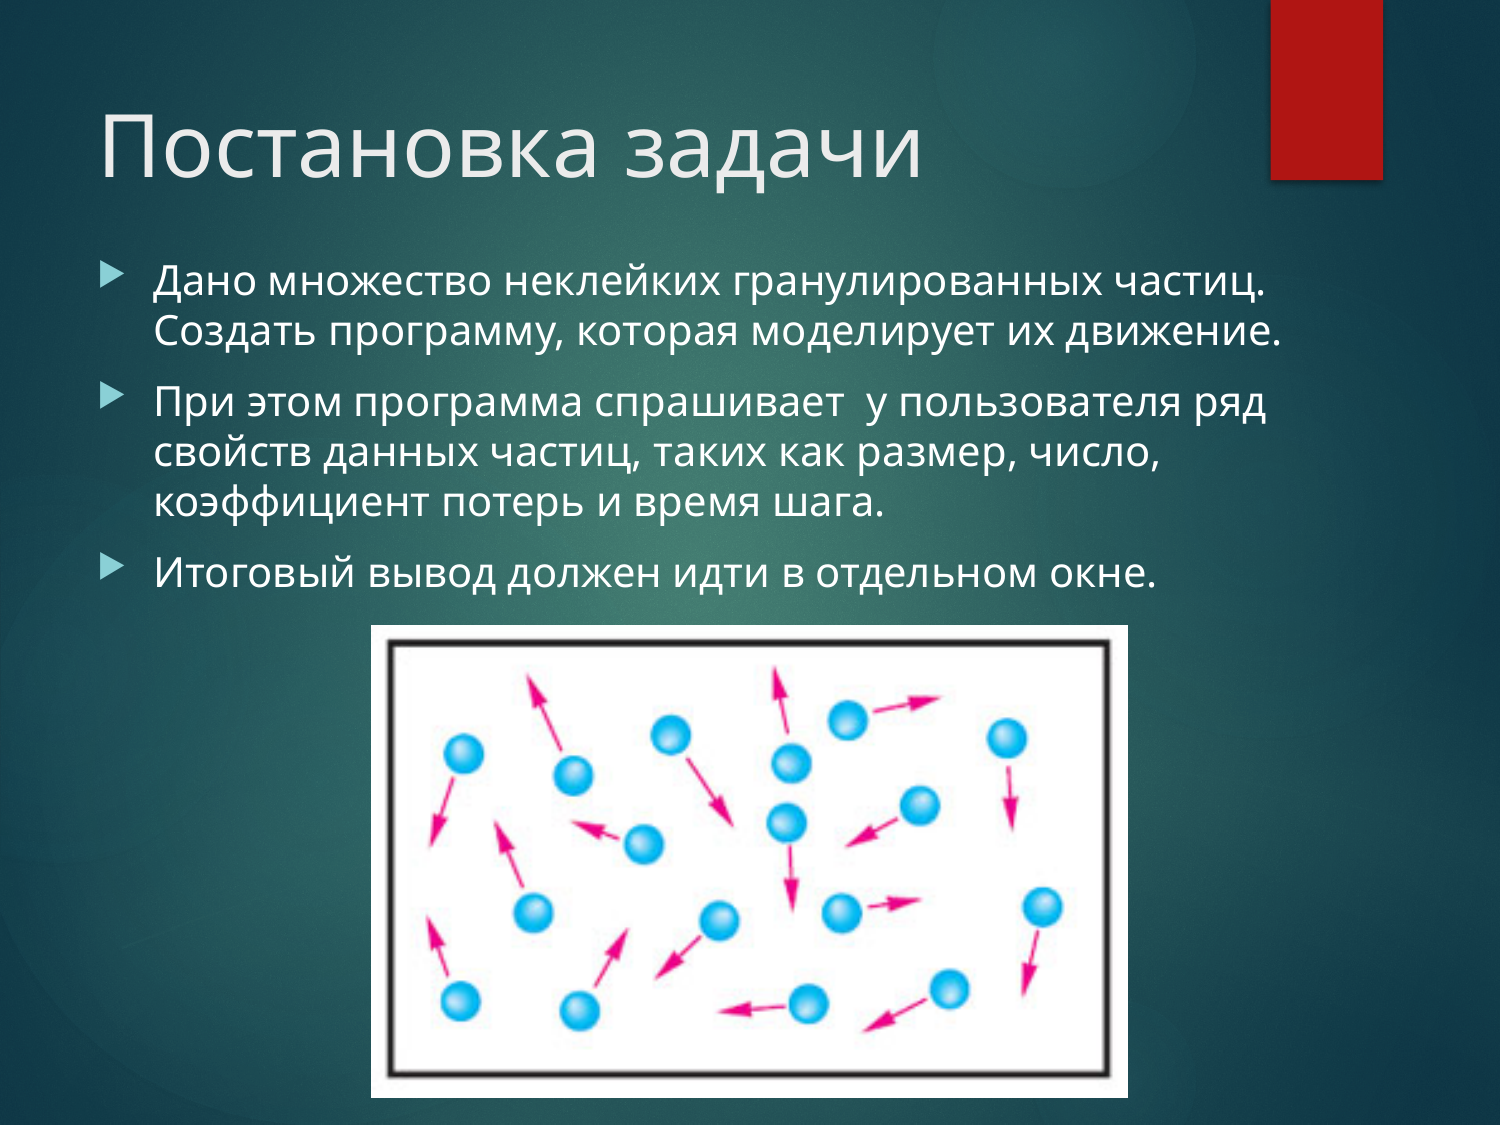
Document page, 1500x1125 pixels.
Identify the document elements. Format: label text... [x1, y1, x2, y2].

list Дано множество неклейких гранулированных частиц. Создать программу, которая моделирует их движение. При этом программа спрашивает у пользователя ряд свойств данных частиц, таких как размер, число, коэффициент потерь и время шага. Итоговый вывод должен идти в отдельном окне. [82, 246, 1425, 934]
picture [371, 625, 1129, 1098]
title Постановка задачи [82, 82, 1425, 246]
